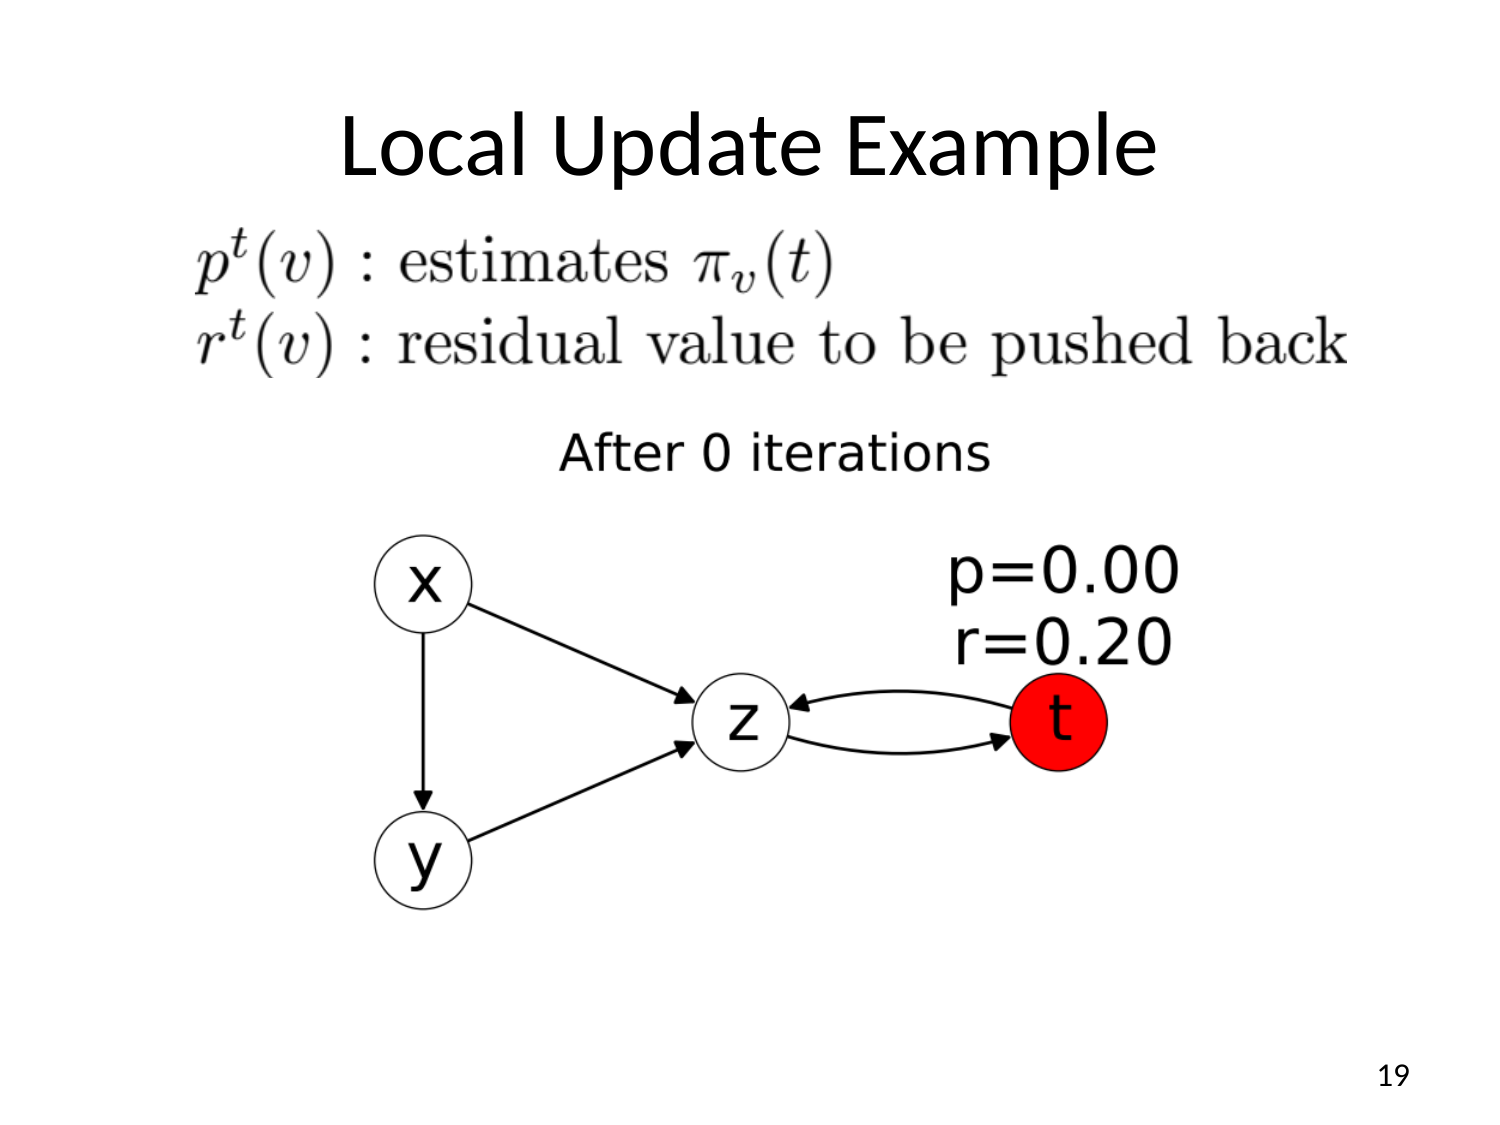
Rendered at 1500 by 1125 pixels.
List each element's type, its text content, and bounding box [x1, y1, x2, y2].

picture [289, 399, 1190, 964]
slide_number 19 [1074, 1042, 1425, 1103]
title Local Update Example [75, 45, 1425, 233]
picture [194, 226, 1348, 378]
